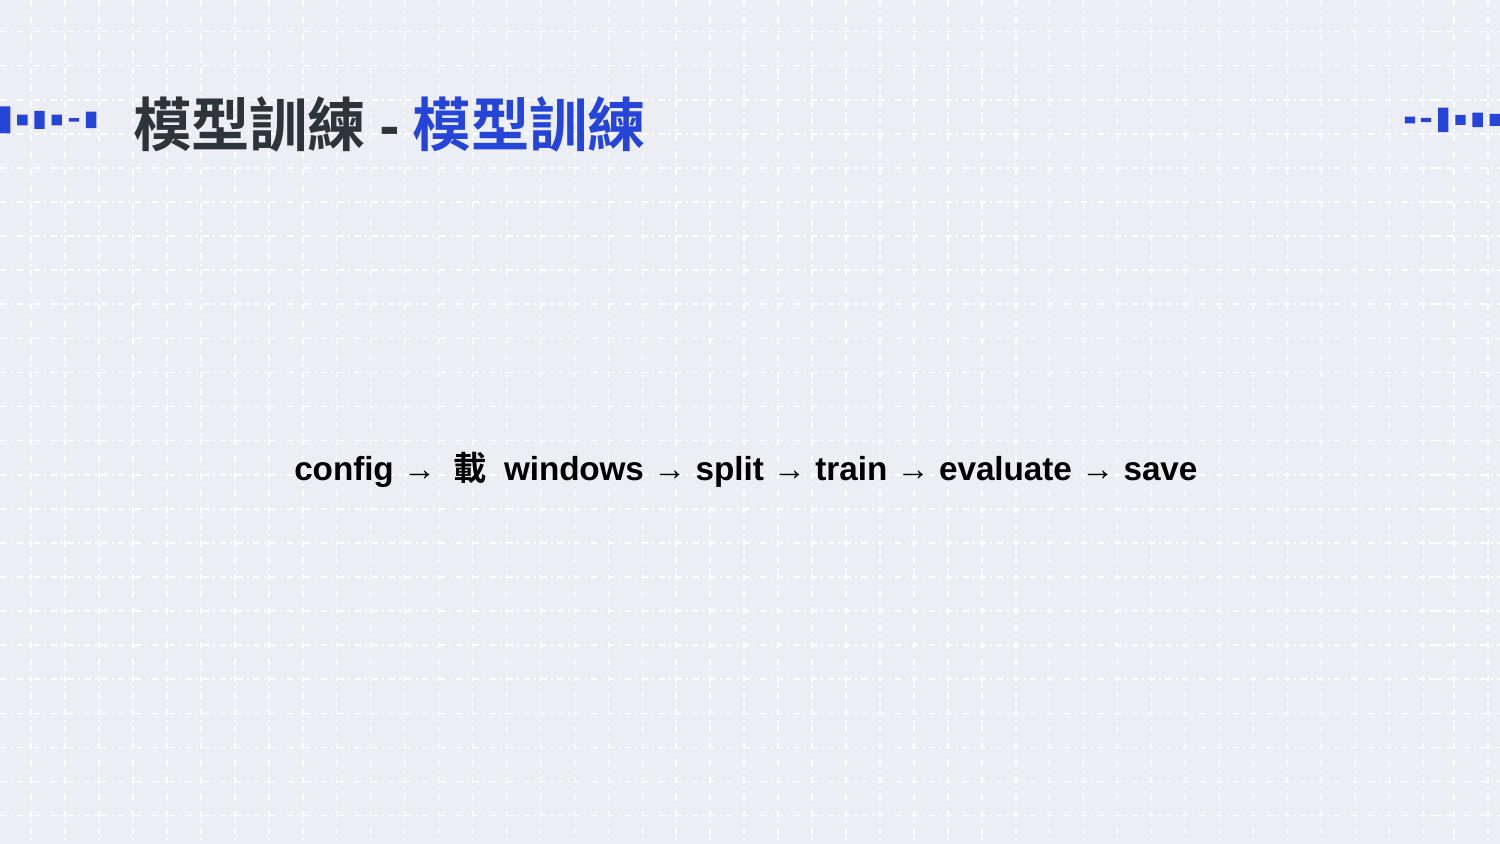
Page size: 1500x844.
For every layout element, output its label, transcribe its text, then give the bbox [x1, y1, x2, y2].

text_box config → 載 windows → split → train → evaluate → save [279, 419, 1221, 494]
title 模型訓練-模型訓練 [118, 72, 1382, 167]
